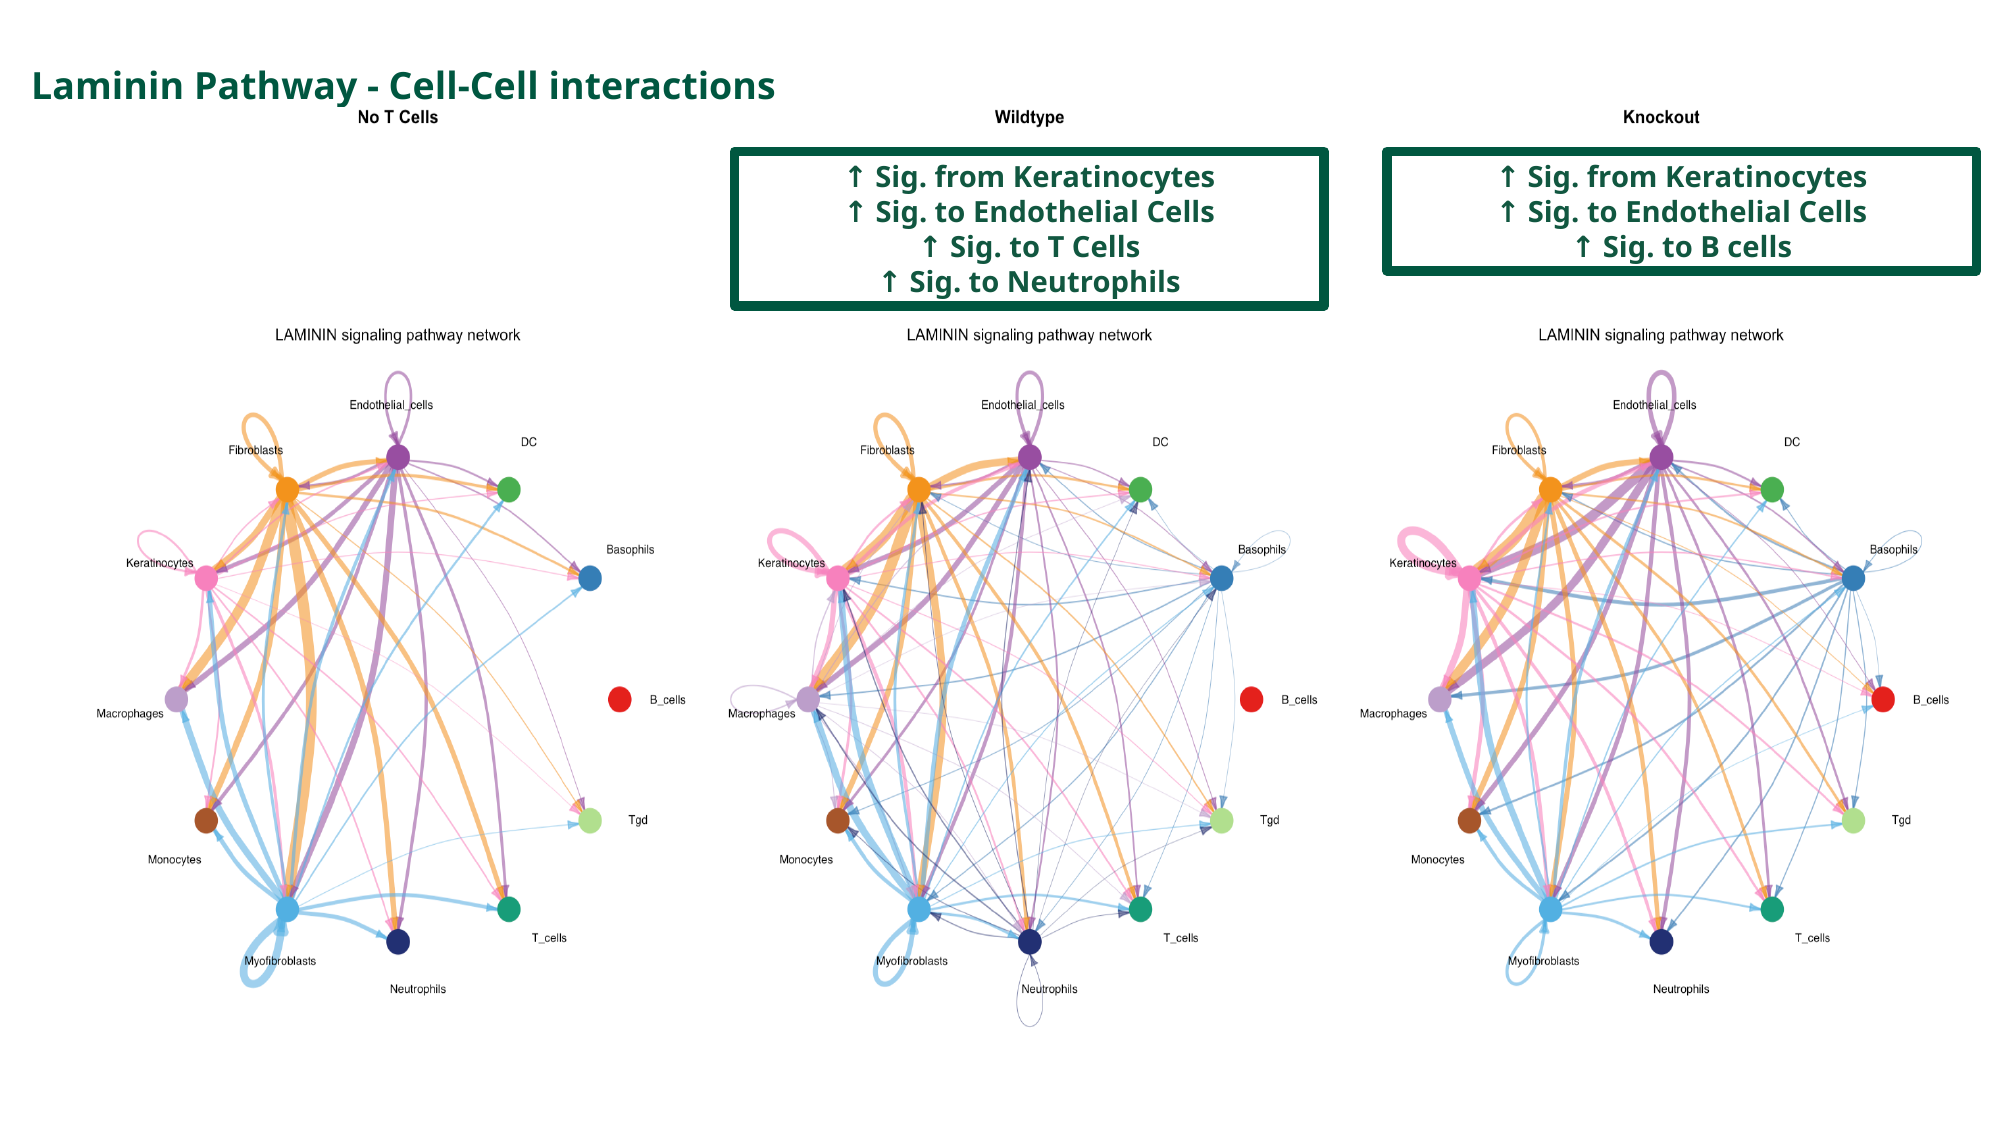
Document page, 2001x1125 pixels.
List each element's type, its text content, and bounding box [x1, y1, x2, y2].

text_box Laminin Pathway - Cell-Cell interactions [16, 55, 1030, 115]
picture [82, 107, 1977, 1051]
